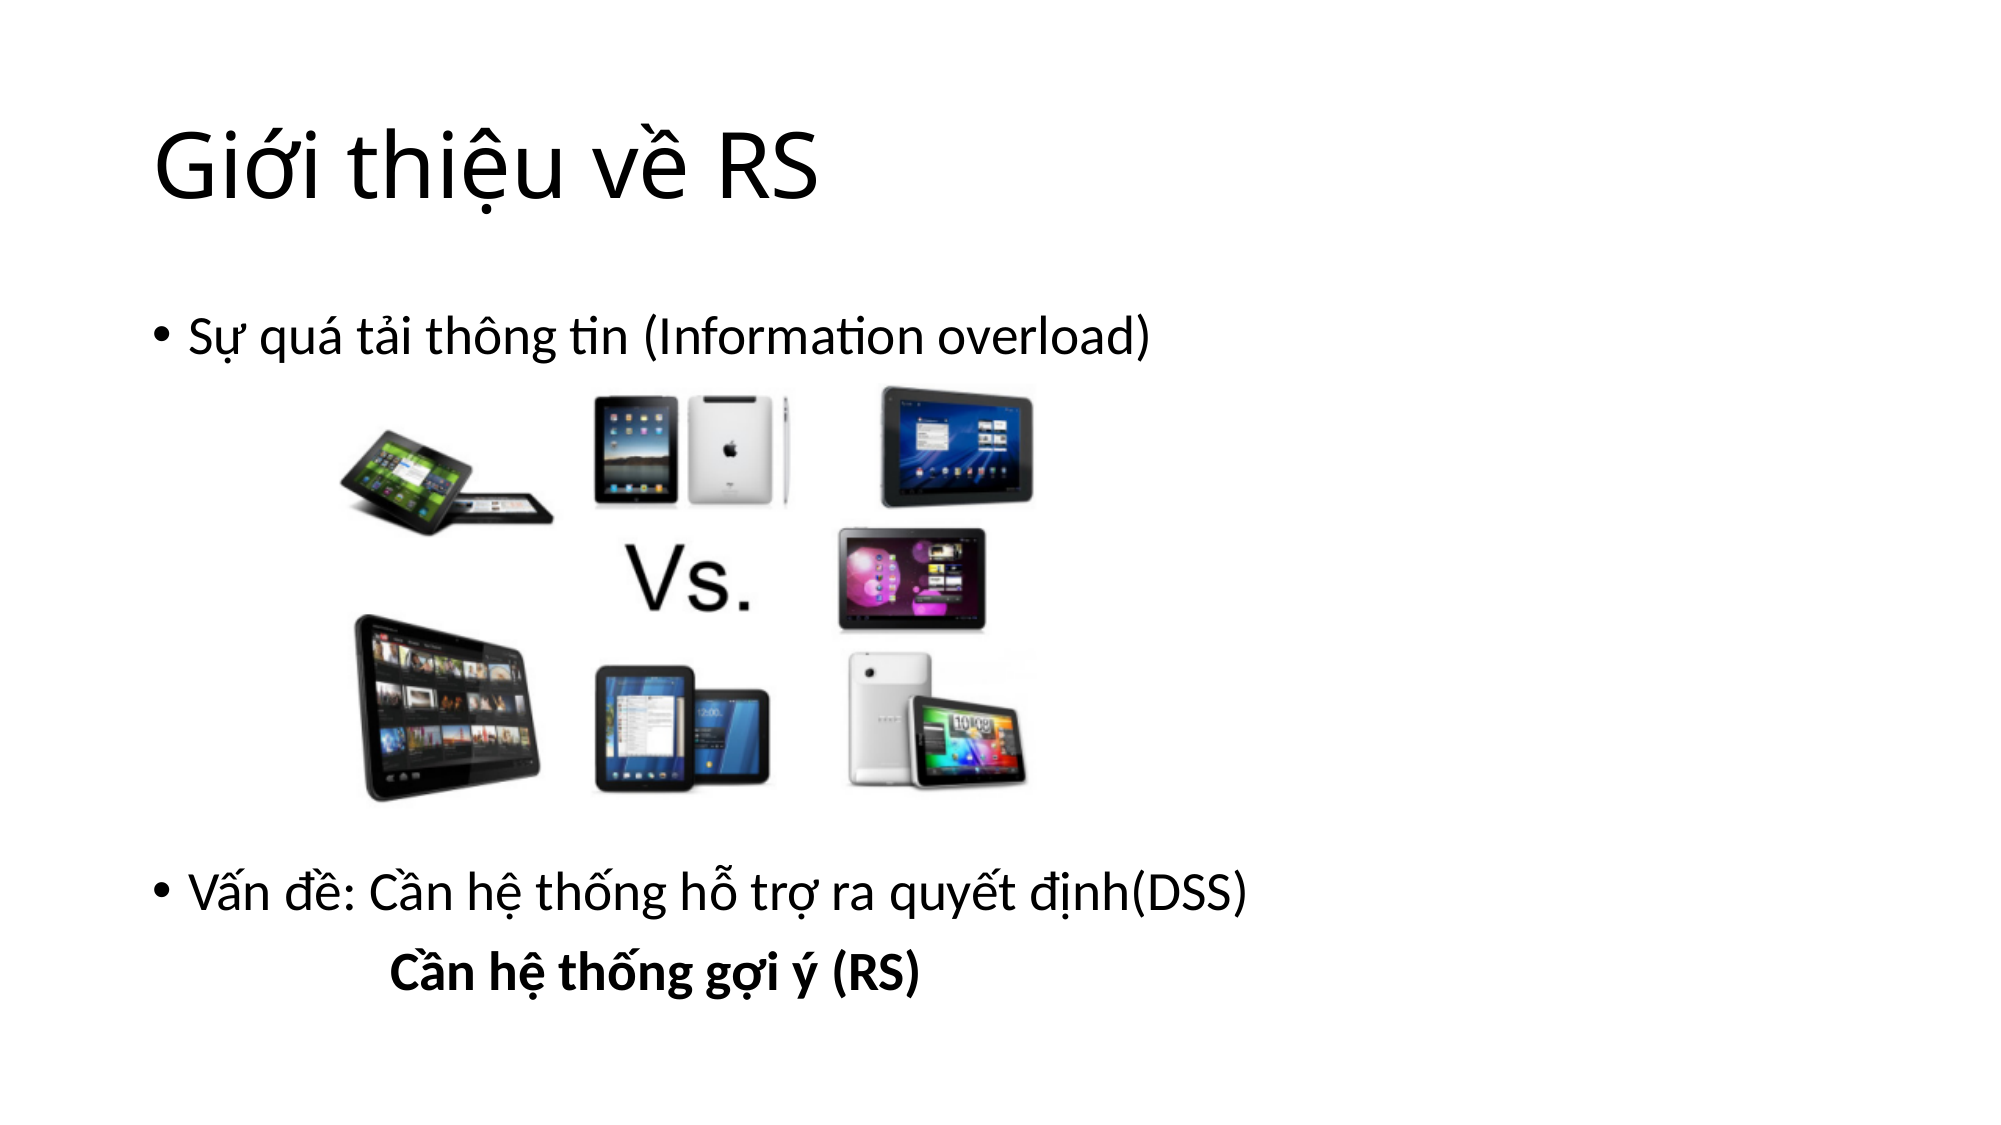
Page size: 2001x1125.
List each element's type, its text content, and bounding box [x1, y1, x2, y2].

picture [337, 383, 1043, 818]
list Sự quá tải thông tin (Information overload) Vấn đề: Cần hệ thống hỗ trợ ra quyết định(DSS) Cần hệ thống gợi ý (RS) [137, 299, 1863, 1014]
title Giới thiệu về RS [137, 59, 1863, 278]
